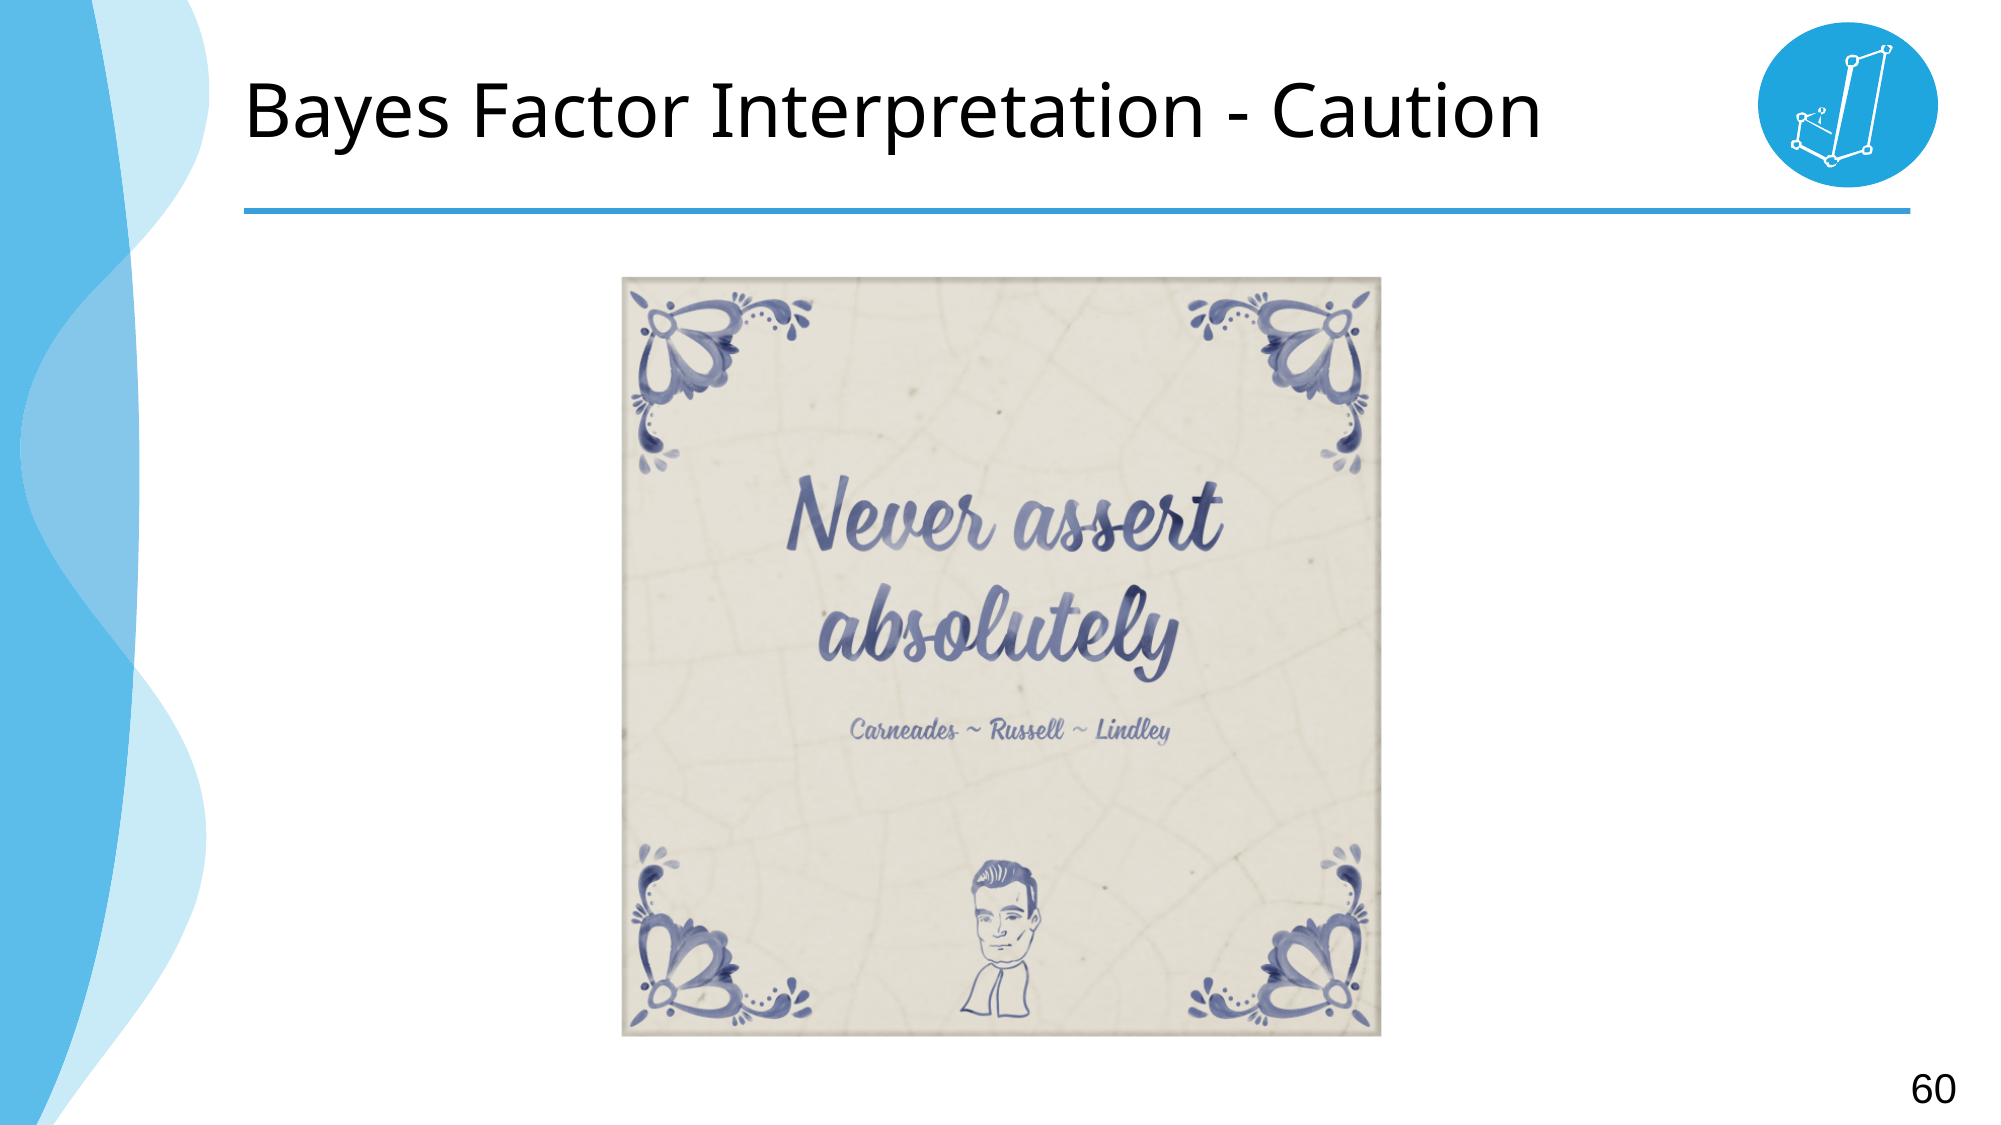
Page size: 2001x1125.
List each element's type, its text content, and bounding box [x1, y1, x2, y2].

picture [614, 269, 1386, 1040]
title Bayes Factor Interpretation - Caution [244, 19, 1752, 211]
